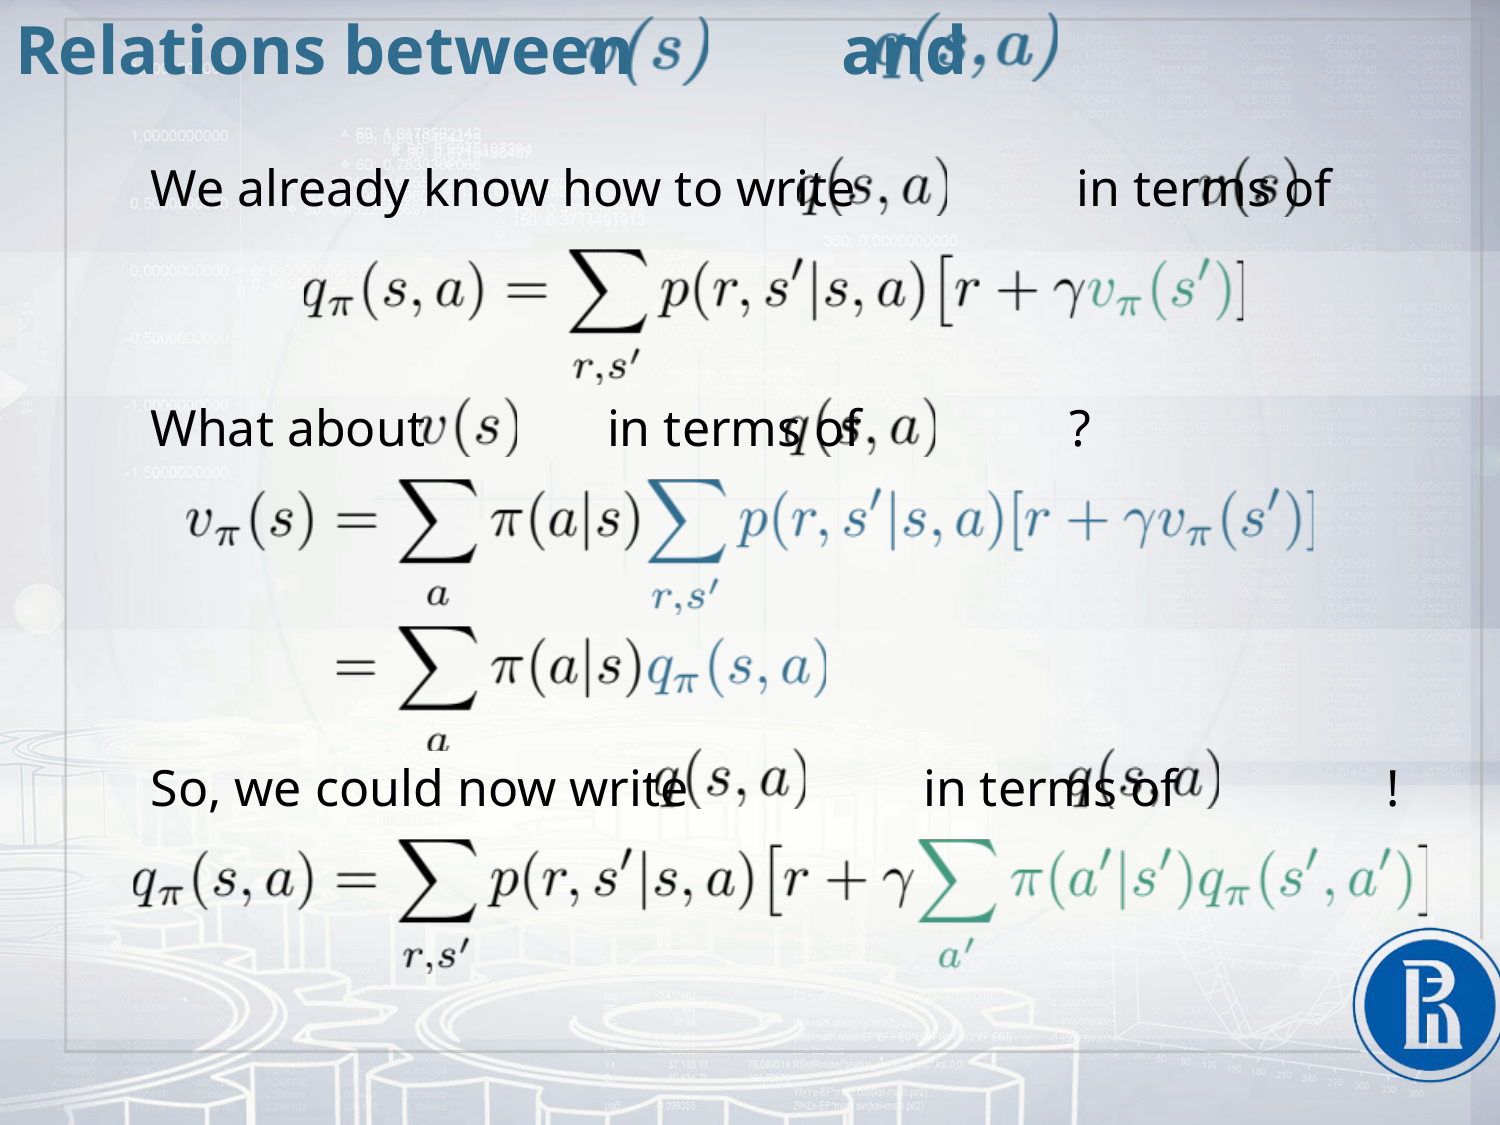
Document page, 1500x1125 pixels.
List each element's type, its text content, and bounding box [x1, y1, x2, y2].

title Relations between and [0, 0, 1500, 102]
text_box We already know how to write in terms of What about in terms of ? So, we could now write in terms of ! [135, 149, 1425, 836]
picture [583, 16, 709, 86]
picture [0, 102, 1500, 1125]
picture [871, 12, 1058, 82]
